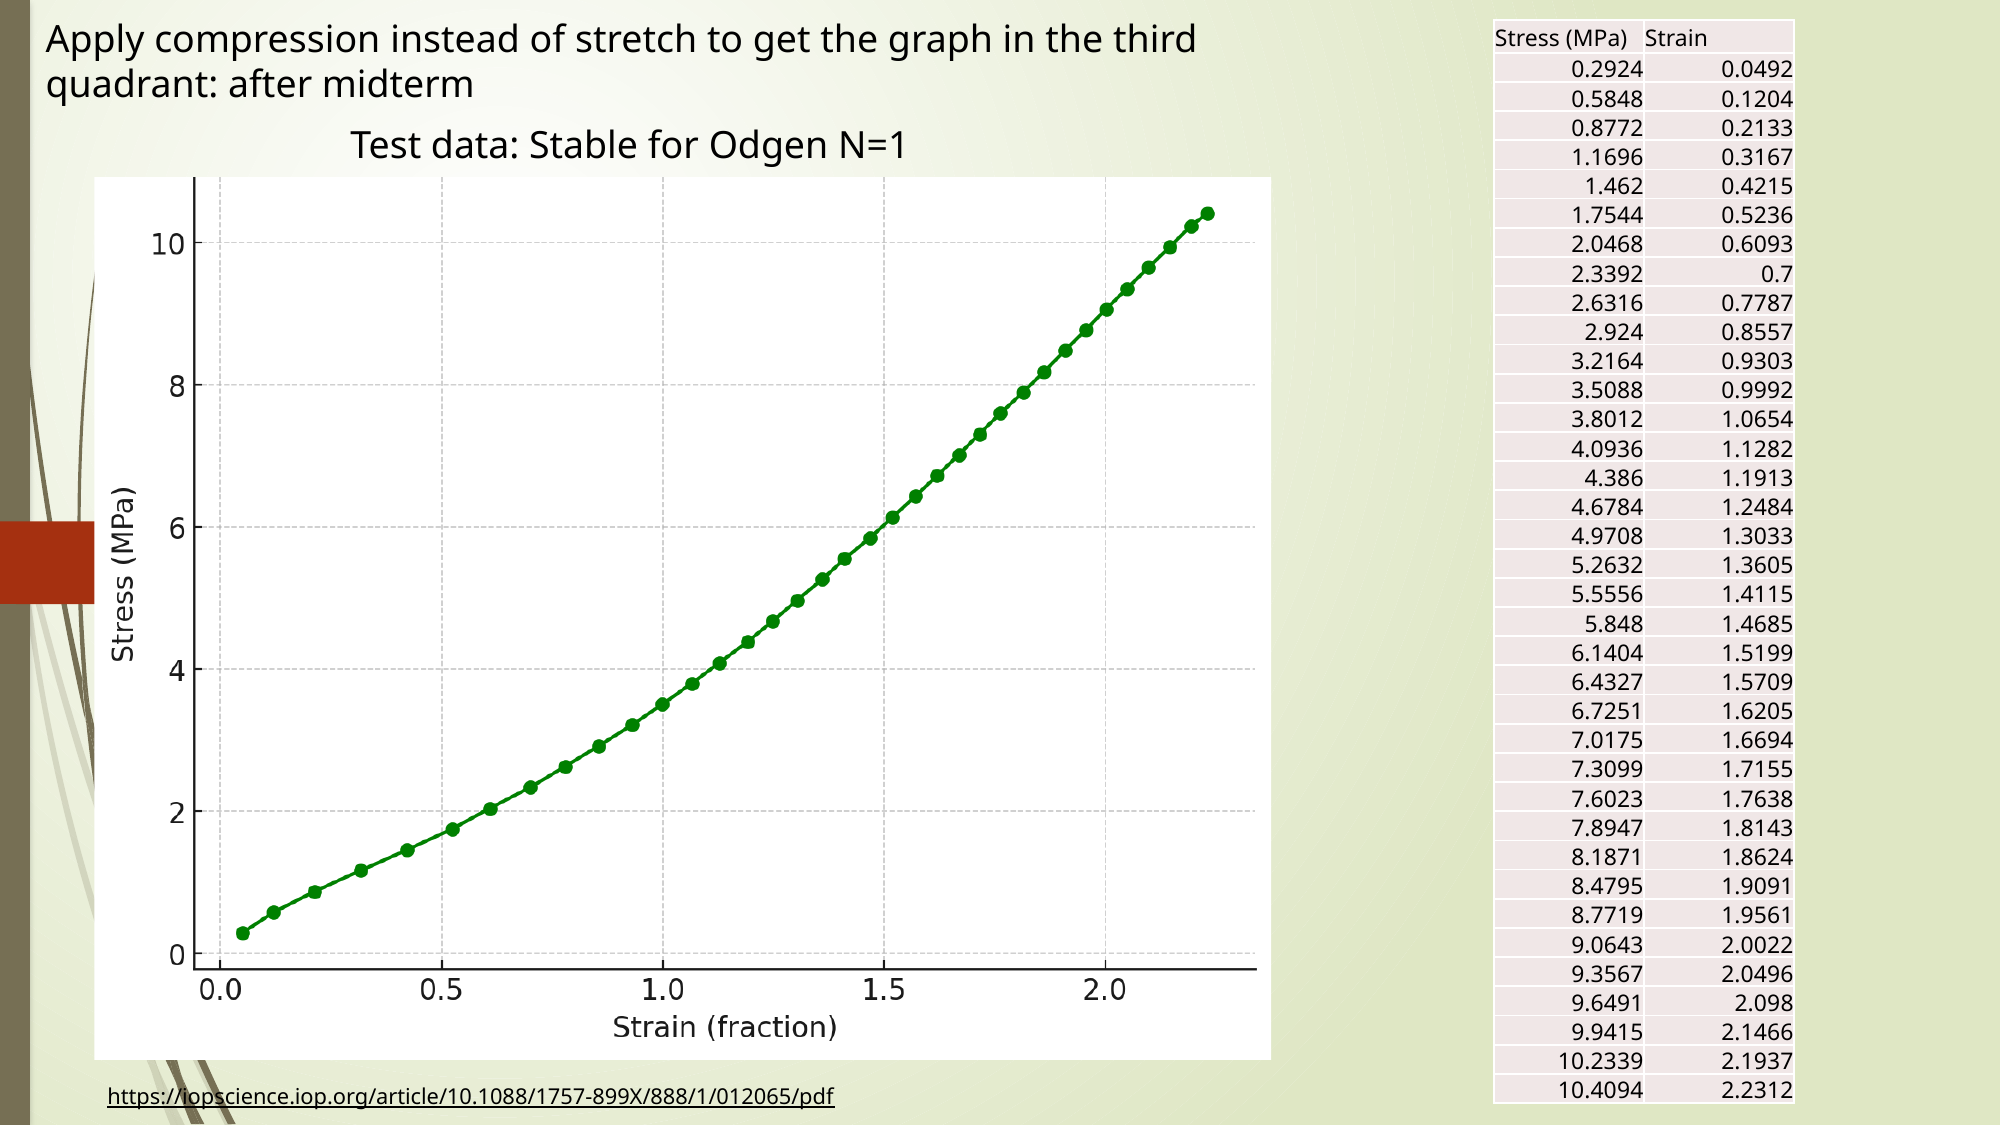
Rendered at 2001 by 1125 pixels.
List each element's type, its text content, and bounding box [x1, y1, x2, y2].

table_header Strain [1645, 21, 1793, 52]
table_cell 0.2133 [1645, 112, 1793, 139]
table_cell 9.0643 [1495, 929, 1643, 956]
table_cell 7.8947 [1495, 812, 1643, 840]
table_cell 1.7155 [1645, 754, 1793, 781]
table_cell 6.4327 [1495, 666, 1643, 694]
table_cell 2.2312 [1645, 1075, 1793, 1102]
table_cell 9.3567 [1495, 958, 1643, 985]
table_cell 8.4795 [1495, 870, 1643, 898]
text_box Apply compression instead of stretch to get the graph in the third quadrant: after midterm [30, 7, 1335, 113]
table_header Stress (MPa) [1495, 21, 1643, 52]
table_cell 0.5848 [1495, 83, 1643, 110]
table_cell 0.5236 [1645, 199, 1793, 227]
table_cell 2.924 [1495, 316, 1643, 344]
table_cell 0.9992 [1645, 375, 1793, 402]
table_cell 5.2632 [1495, 550, 1643, 577]
table_cell 2.1937 [1645, 1046, 1793, 1073]
table_cell 0.8772 [1495, 112, 1643, 139]
table_cell 10.2339 [1495, 1046, 1643, 1073]
table_cell 8.1871 [1495, 841, 1643, 869]
table_cell 10.4094 [1495, 1075, 1643, 1102]
table_cell 1.3033 [1645, 520, 1793, 548]
picture [94, 177, 1272, 1060]
table_cell 0.4215 [1645, 170, 1793, 198]
table_cell 2.0468 [1495, 229, 1643, 256]
table_cell 3.8012 [1495, 404, 1643, 431]
table_cell 1.462 [1495, 170, 1643, 198]
table_cell 4.9708 [1495, 520, 1643, 548]
table_cell 1.8624 [1645, 841, 1793, 869]
table_cell 4.6784 [1495, 491, 1643, 519]
table_cell 0.9303 [1645, 345, 1793, 373]
table_cell 0.3167 [1645, 141, 1793, 169]
table_cell 8.7719 [1495, 900, 1643, 927]
table_cell 1.0654 [1645, 404, 1793, 431]
table_cell 1.1282 [1645, 433, 1793, 460]
table_cell 1.4685 [1645, 608, 1793, 635]
table_cell 3.2164 [1495, 345, 1643, 373]
table_cell 7.3099 [1495, 754, 1643, 781]
table_cell 1.9091 [1645, 870, 1793, 898]
table_cell 1.3605 [1645, 550, 1793, 577]
table_cell 2.0022 [1645, 929, 1793, 956]
table_cell 1.9561 [1645, 900, 1793, 927]
table_cell 6.1404 [1495, 637, 1643, 664]
table_cell 9.9415 [1495, 1016, 1643, 1044]
table_cell 1.8143 [1645, 812, 1793, 840]
table_cell 7.0175 [1495, 725, 1643, 752]
table_cell 1.4115 [1645, 579, 1793, 606]
table_cell 1.7638 [1645, 783, 1793, 810]
table_cell 1.5199 [1645, 637, 1793, 664]
table_cell 4.0936 [1495, 433, 1643, 460]
table_cell 0.7 [1645, 258, 1793, 285]
table_cell 6.7251 [1495, 695, 1643, 723]
table_cell 0.2924 [1495, 54, 1643, 81]
table_cell 5.848 [1495, 608, 1643, 635]
table_cell 1.1913 [1645, 462, 1793, 489]
text_box https://iopscience.iop.org/article/10.1088/1757-899X/888/1/012065/pdf [92, 1075, 1093, 1120]
table_cell 1.5709 [1645, 666, 1793, 694]
table_cell 1.6694 [1645, 725, 1793, 752]
table_cell 4.386 [1495, 462, 1643, 489]
table_cell 7.6023 [1495, 783, 1643, 810]
table_cell 2.1466 [1645, 1016, 1793, 1044]
table_cell 2.098 [1645, 987, 1793, 1015]
table_cell 2.0496 [1645, 958, 1793, 985]
table_cell 0.7787 [1645, 287, 1793, 314]
table_cell 0.6093 [1645, 229, 1793, 256]
table_cell 3.5088 [1495, 375, 1643, 402]
table_cell 1.7544 [1495, 199, 1643, 227]
table_cell 1.2484 [1645, 491, 1793, 519]
table_cell 9.6491 [1495, 987, 1643, 1015]
text_box Test data: Stable for Odgen N=1 [335, 113, 1030, 174]
table_cell 1.1696 [1495, 141, 1643, 169]
table_cell 2.3392 [1495, 258, 1643, 285]
table_cell 0.0492 [1645, 54, 1793, 81]
table_cell 0.1204 [1645, 83, 1793, 110]
table_cell 0.8557 [1645, 316, 1793, 344]
table_cell 5.5556 [1495, 579, 1643, 606]
table_cell 2.6316 [1495, 287, 1643, 314]
table_cell 1.6205 [1645, 695, 1793, 723]
